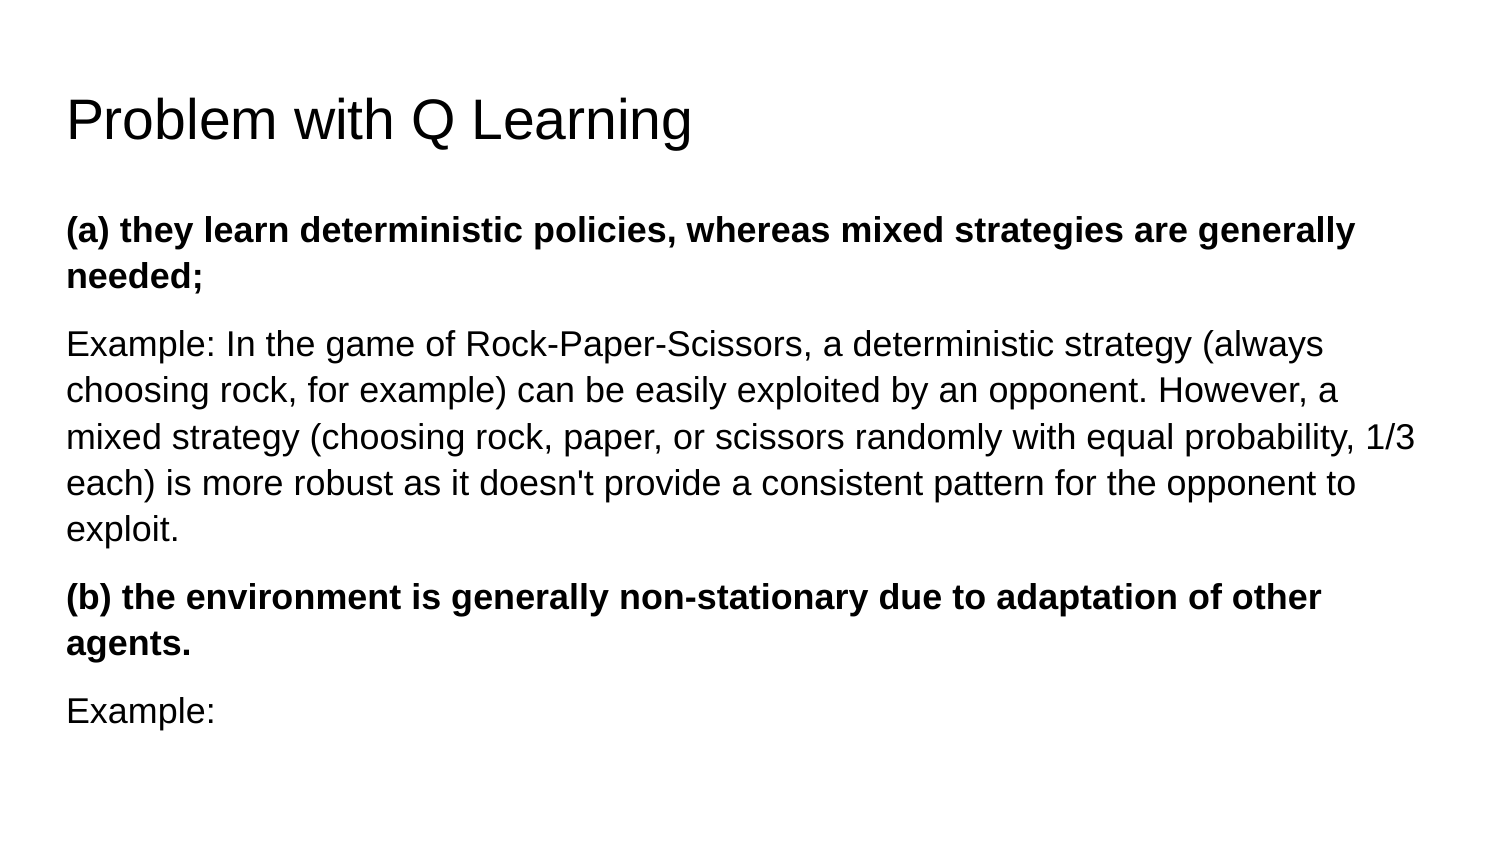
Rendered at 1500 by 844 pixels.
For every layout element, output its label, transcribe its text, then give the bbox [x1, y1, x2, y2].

list (a) they learn deterministic policies, whereas mixed strategies are generally needed; Example: In the game of Rock-Paper-Scissors, a deterministic strategy (always choosing rock, for example) can be easily exploited by an opponent. However, a mixed strategy (choosing rock, paper, or scissors randomly with equal probability, 1/3 each) is more robust as it doesn't provide a consistent pattern for the opponent to exploit. (b) the environment is generally non-stationary due to adaptation of other agents. Example: [51, 189, 1449, 750]
title Problem with Q Learning [51, 72, 1449, 167]
